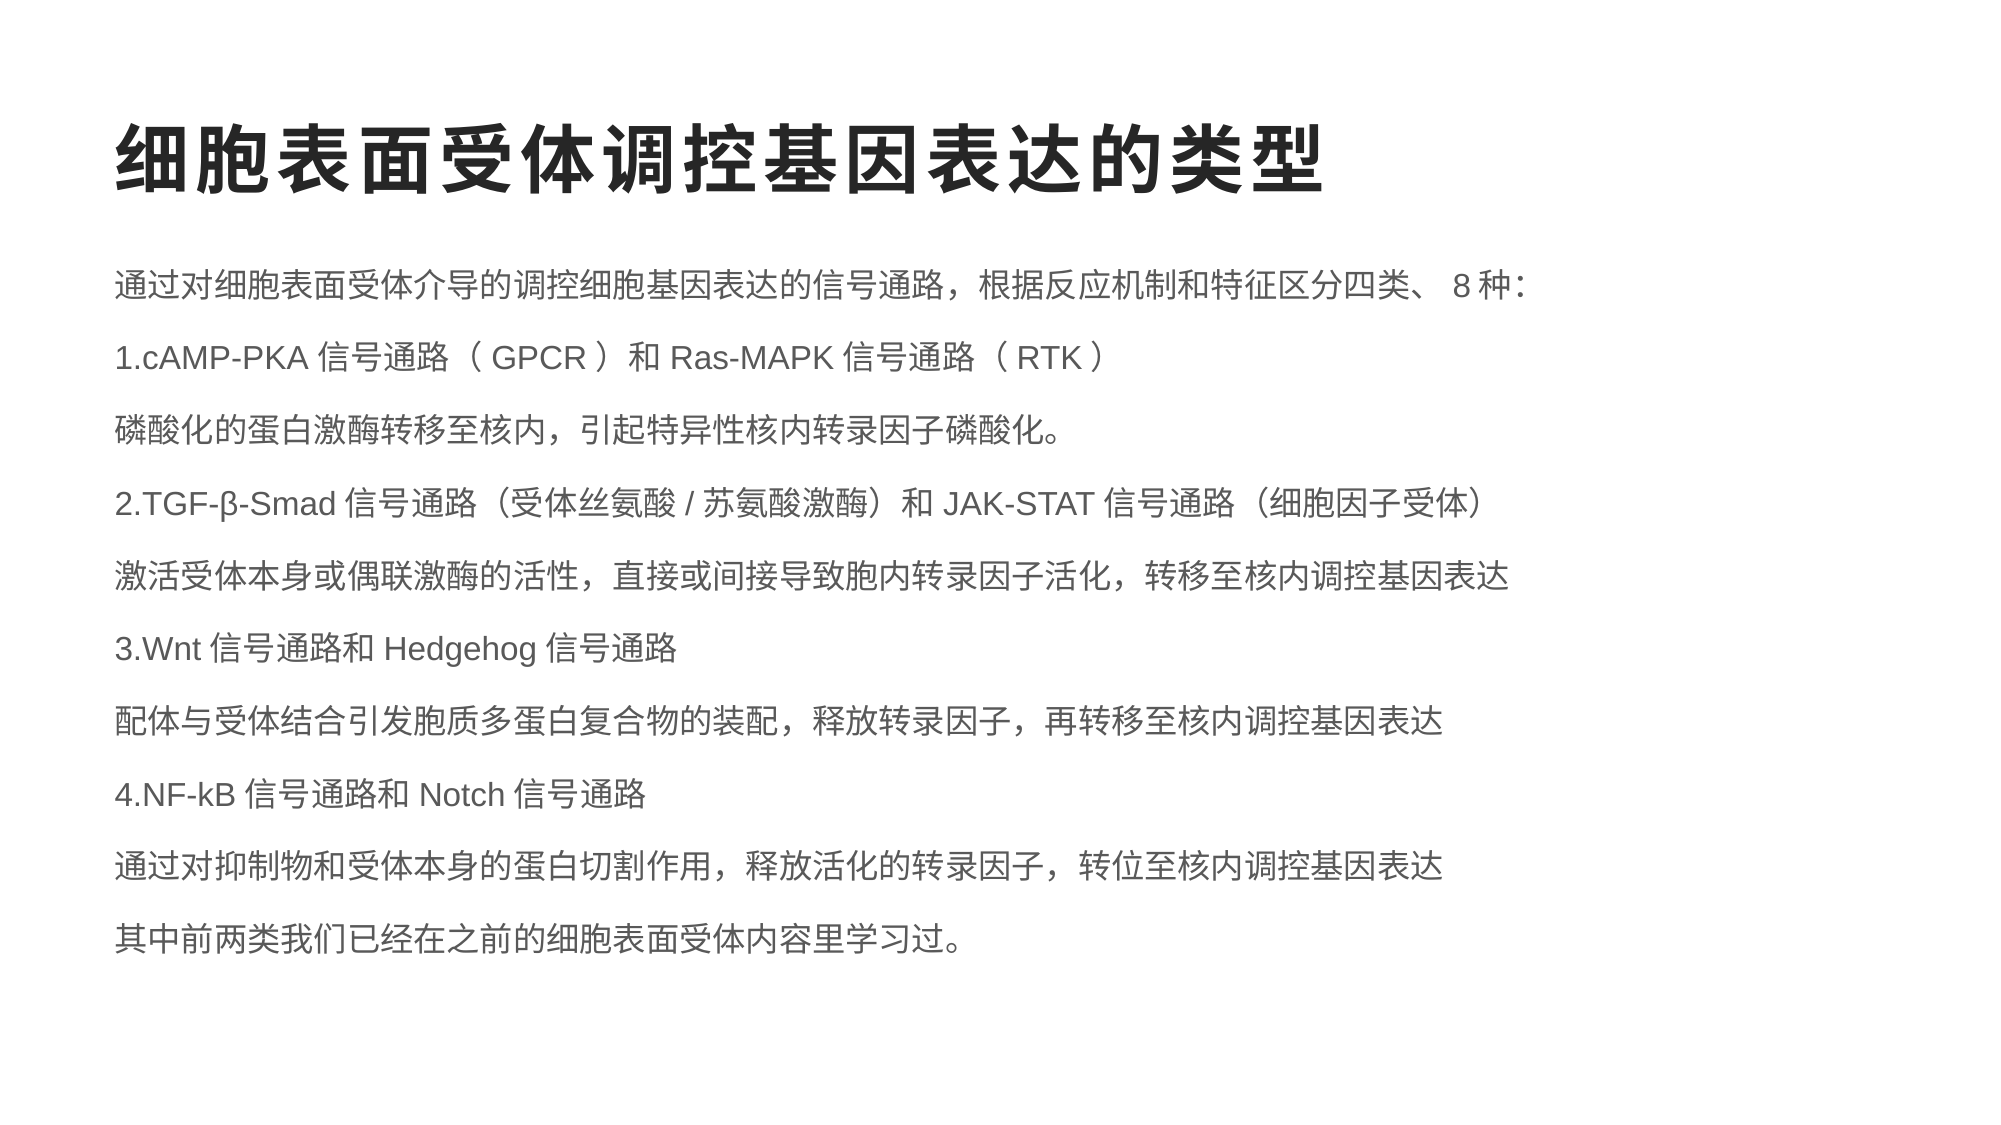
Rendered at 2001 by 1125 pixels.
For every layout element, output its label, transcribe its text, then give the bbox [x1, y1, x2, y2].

list 通过对细胞表面受体介导的调控细胞基因表达的信号通路，根据反应机制和特征区分四类、8种： 1.cAMP-PKA信号通路（GPCR）和Ras-MAPK信号通路（RTK） 磷酸化的蛋白激酶转移至核内，引起特异性核内转录因子磷酸化。 2.TGF-β-Smad信号通路（受体丝氨酸/苏氨酸激酶）和JAK-STAT信号通路（细胞因子受体） 激活受体本身或偶联激酶的活性，直接或间接导致胞内转录因子活化，转移至核内调控基因表达 3.Wnt信号通路和Hedgehog信号通路 配体与受体结合引发胞质多蛋白复合物的装配，释放转录因子，再转移至核内调控基因表达 4.NF-kB信号通路和Notch信号通路 通过对抑制物和受体本身的蛋白切割作用，释放活化的转录因子，转位至核内调控基因表达 其中前两类我们已经在之前的细胞表面受体内容里学习过。 [99, 244, 1900, 1026]
title 细胞表面受体调控基因表达的类型 [99, 99, 1900, 216]
